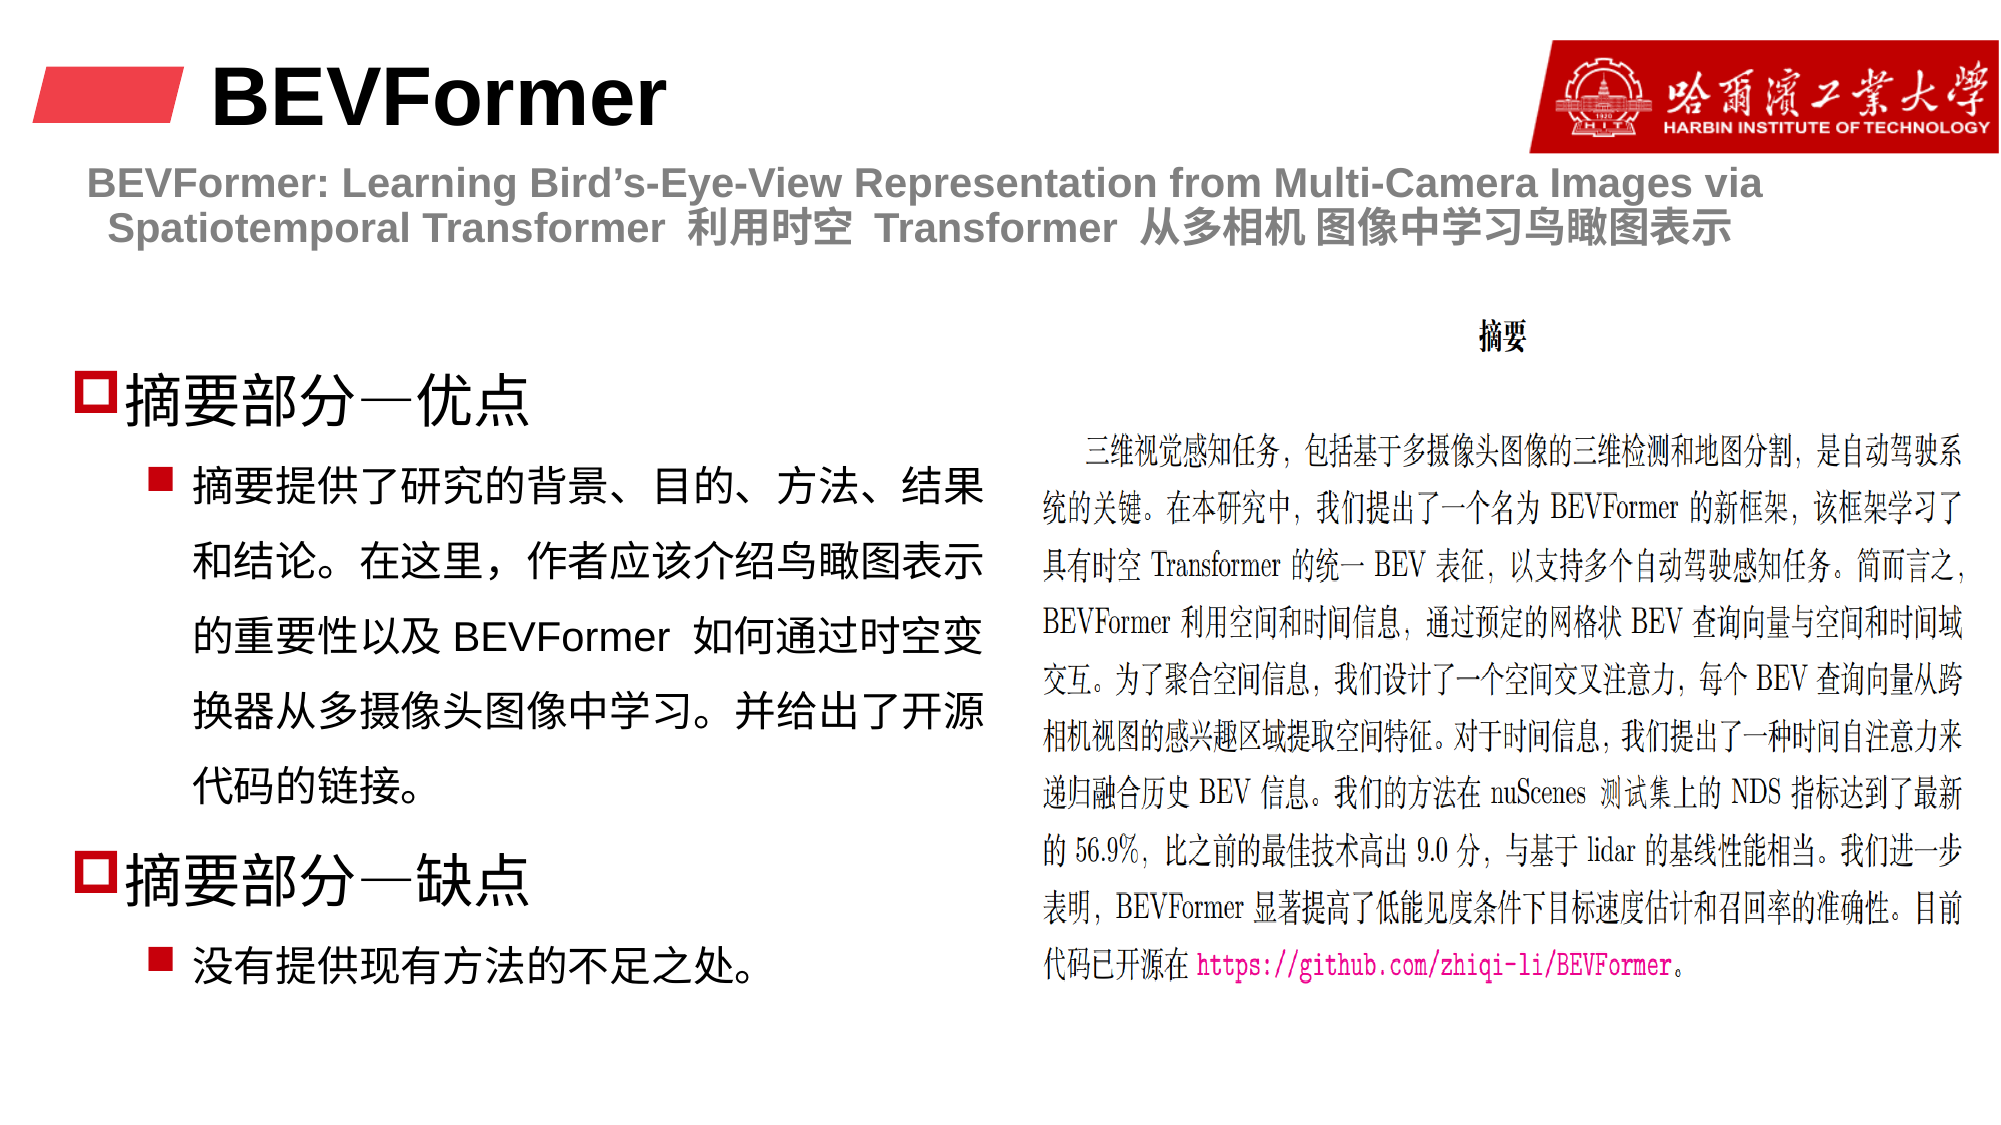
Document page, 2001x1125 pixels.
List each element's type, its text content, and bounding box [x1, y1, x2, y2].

title BEVFormer [210, 43, 1221, 155]
text_box 摘要部分—优点 摘要提供了研究的背景、目的、方法、结果和结论。在这里，作者应该介绍鸟瞰图表示的重要性以及BEVFormer 如何通过时空变换器从多摄像头图像中学习。并给出了开源代码的链接。 摘要部分—缺点 没有提供现有方法的不足之处。 [70, 284, 1000, 1035]
picture [1527, 29, 2001, 161]
list BEVFormer: Learning Bird’s-Eye-View Representation from Multi-Camera Images via Spatiotemporal Transformer 利用时空 Transformer 从多相机 图像中学习鸟瞰图表示 [0, 160, 1897, 252]
picture [1027, 298, 1977, 1001]
